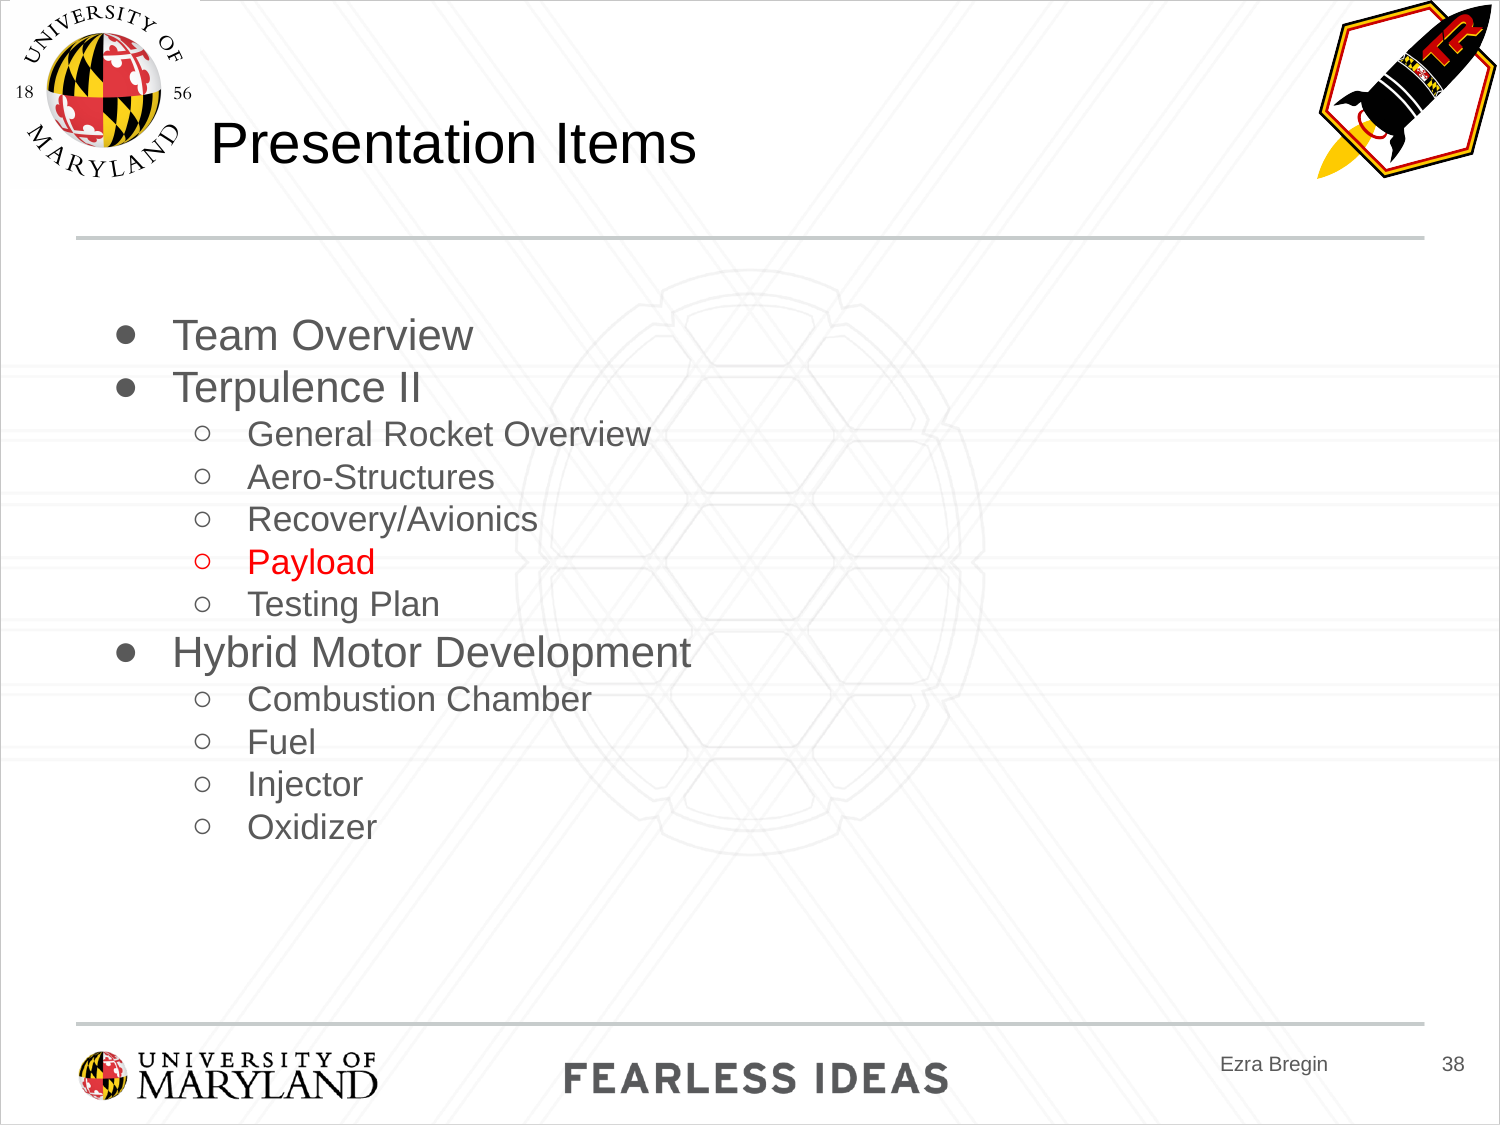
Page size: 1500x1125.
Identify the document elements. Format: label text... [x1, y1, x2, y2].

slide_number Ezra Bregin [1199, 1029, 1445, 1097]
list Team Overview Terpulence II General Rocket Overview Aero-Structures Recovery/Avionics Payload Testing Plan Hybrid Motor Development Combustion Chamber Fuel Injector Oxidizer [7, 205, 1405, 1037]
picture [0, 0, 1500, 1125]
slide_number 38 [1389, 1019, 1480, 1106]
title Presentation Items [195, 90, 1419, 216]
